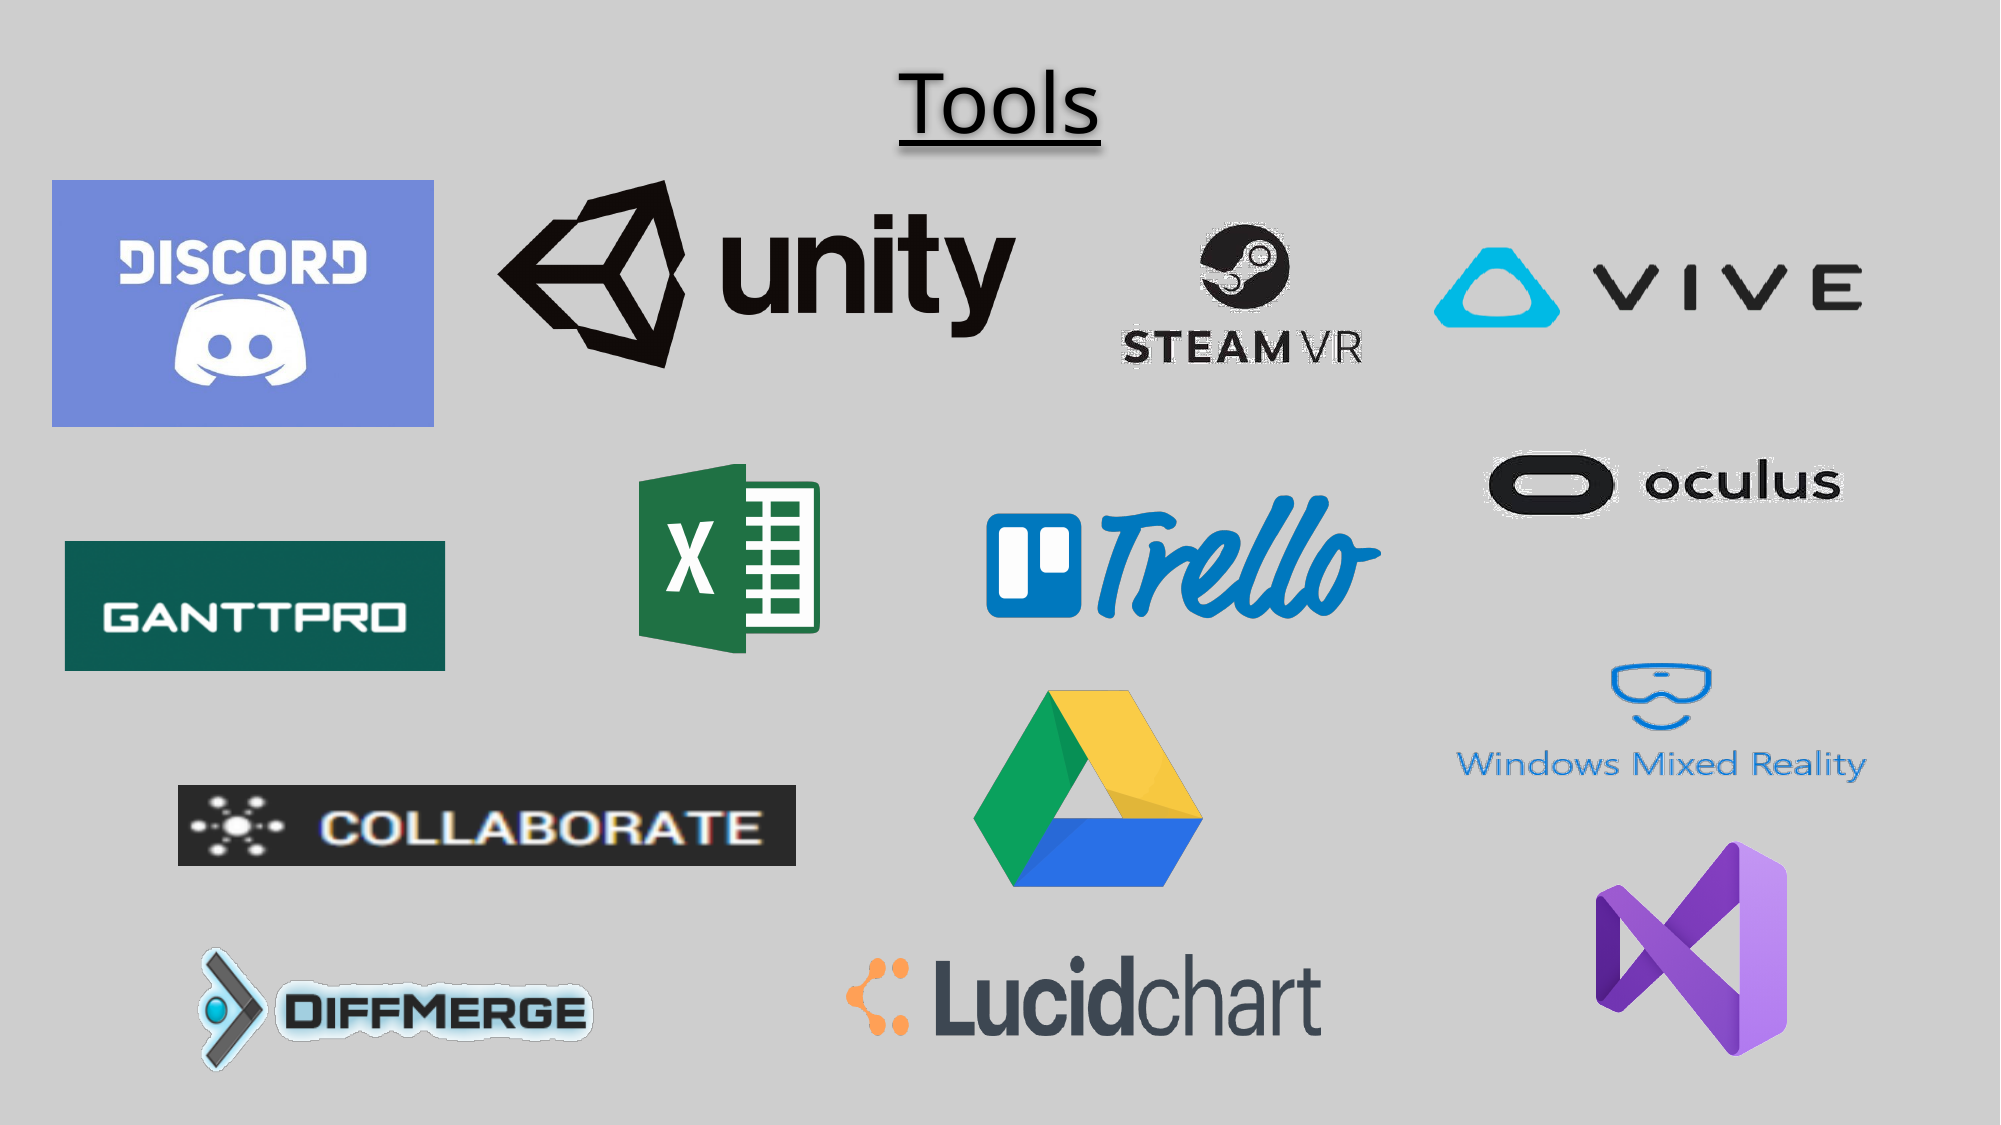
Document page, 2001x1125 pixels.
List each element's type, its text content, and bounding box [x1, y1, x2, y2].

picture [182, 944, 820, 1077]
title Tools [150, 21, 1850, 181]
picture [52, 180, 434, 427]
picture [639, 464, 820, 654]
picture [962, 154, 1954, 636]
picture [178, 785, 796, 867]
picture [64, 540, 446, 672]
picture [972, 675, 1203, 902]
picture [1422, 629, 1897, 1115]
picture [846, 954, 1321, 1036]
picture [497, 180, 1017, 369]
